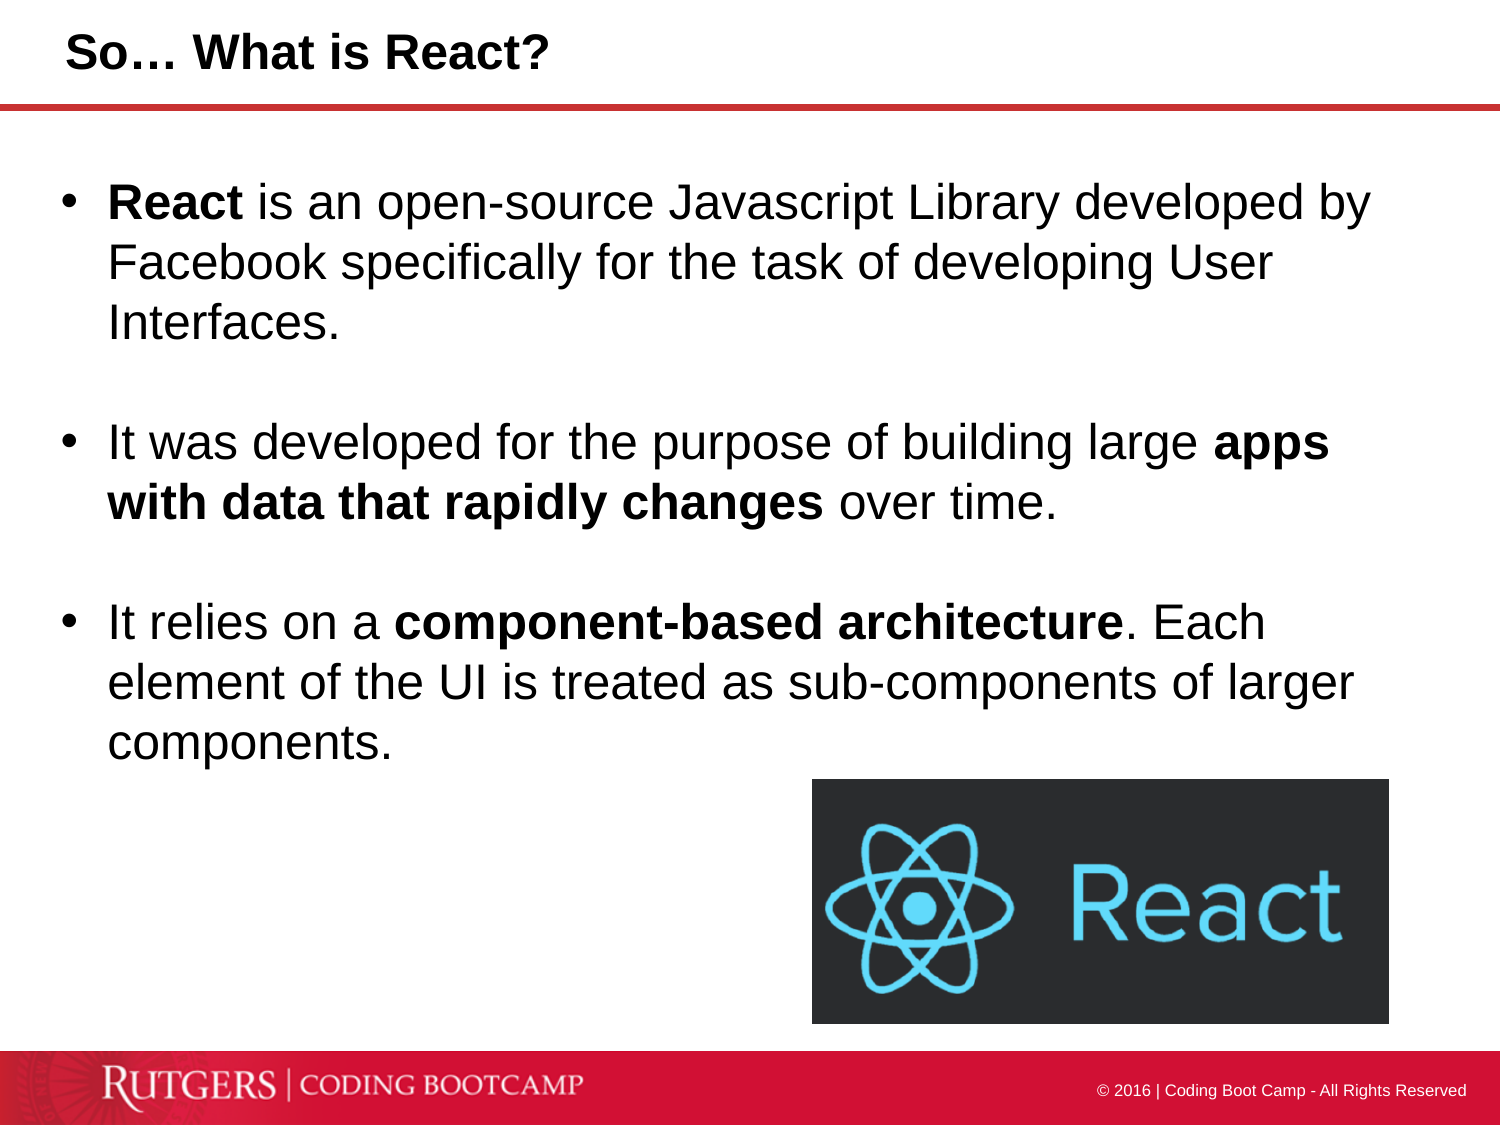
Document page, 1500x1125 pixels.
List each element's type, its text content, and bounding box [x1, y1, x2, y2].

picture [812, 779, 1390, 1024]
title So… What is React? [50, 0, 948, 108]
text_box React is an open-source Javascript Library developed by Facebook specifically for the task of developing User Interfaces. It was developed for the purpose of building large apps with data that rapidly changes over time. It relies on a component-based architecture. Each element of the UI is treated as sub-components of larger components. [45, 162, 1438, 898]
picture [0, 1051, 650, 1125]
